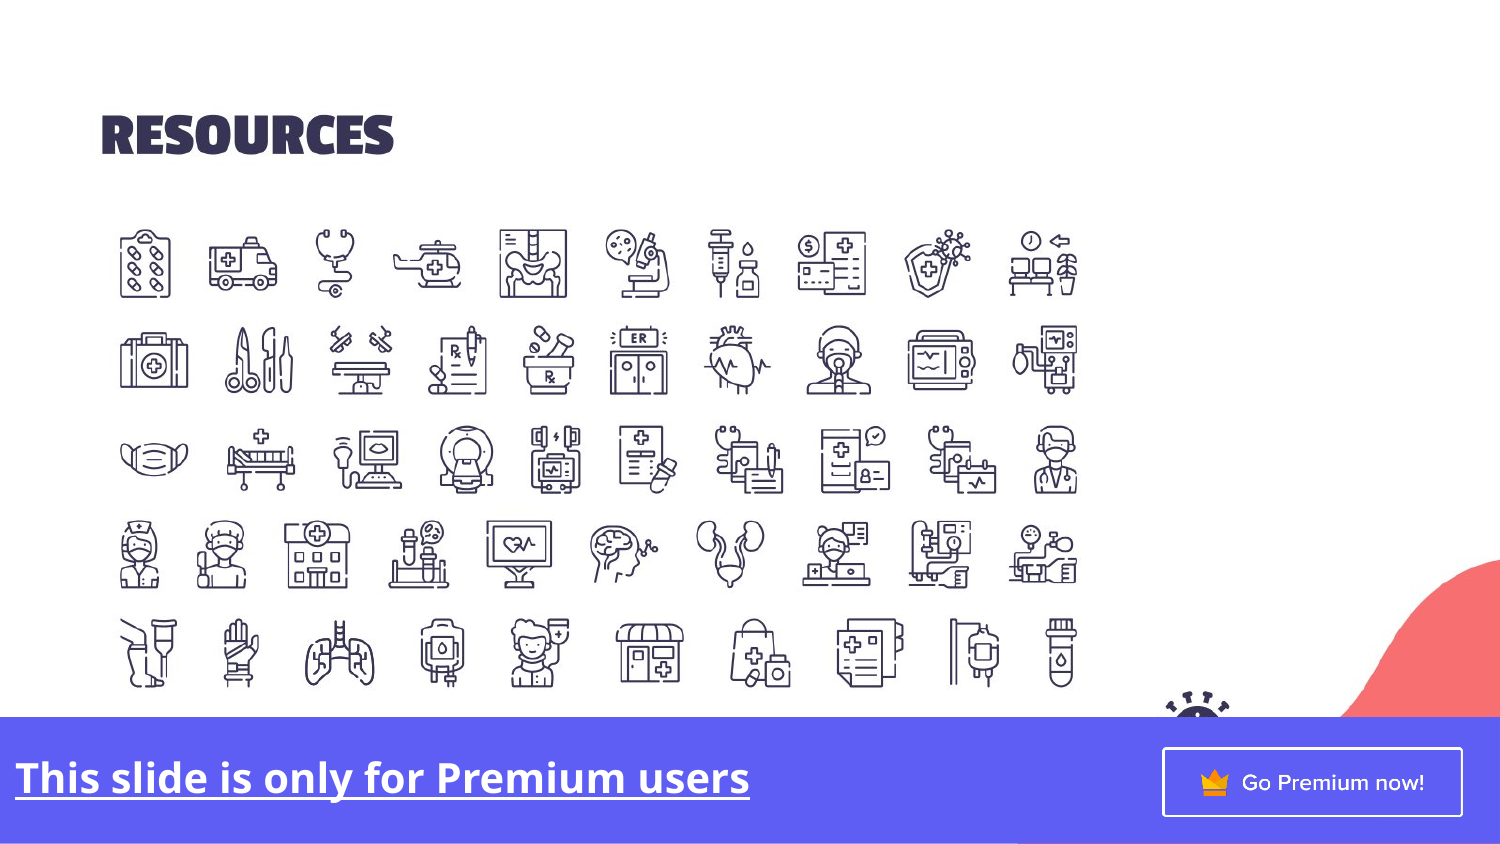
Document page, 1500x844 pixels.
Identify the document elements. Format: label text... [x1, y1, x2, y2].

text_box This slide is only for Premium users [0, 717, 1500, 844]
picture [0, 0, 1500, 717]
picture [1162, 747, 1463, 817]
